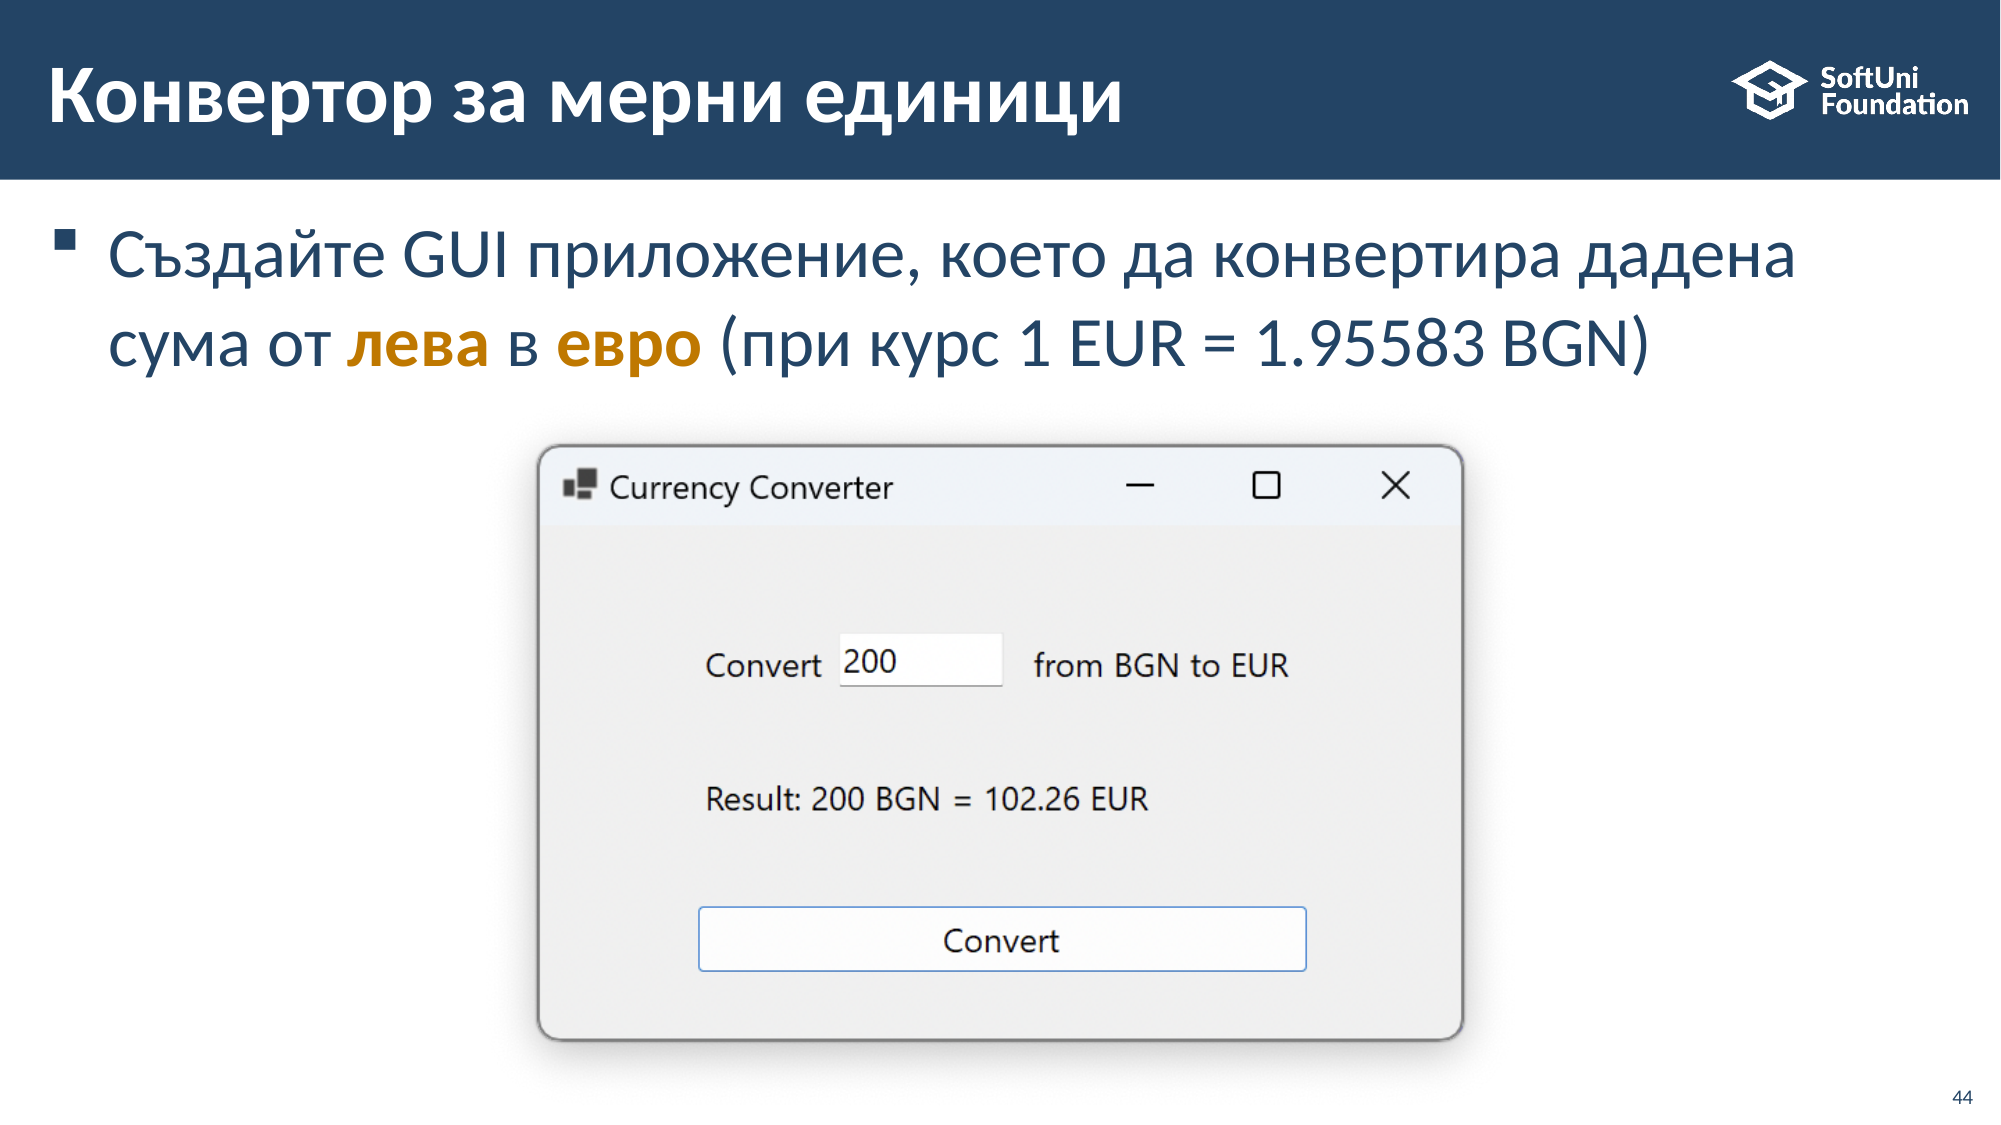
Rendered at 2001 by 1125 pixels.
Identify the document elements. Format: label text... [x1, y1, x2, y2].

picture [1731, 60, 1968, 120]
picture [471, 392, 1528, 1118]
slide_number 44 [1927, 1067, 1989, 1117]
title Конвертор за мерни единици [31, 16, 1716, 162]
list Създайте GUI приложение, което да конвертира дадена сума от лева в евро (при курс 1 EUR = 1.95583 BGN) [31, 196, 1970, 1104]
